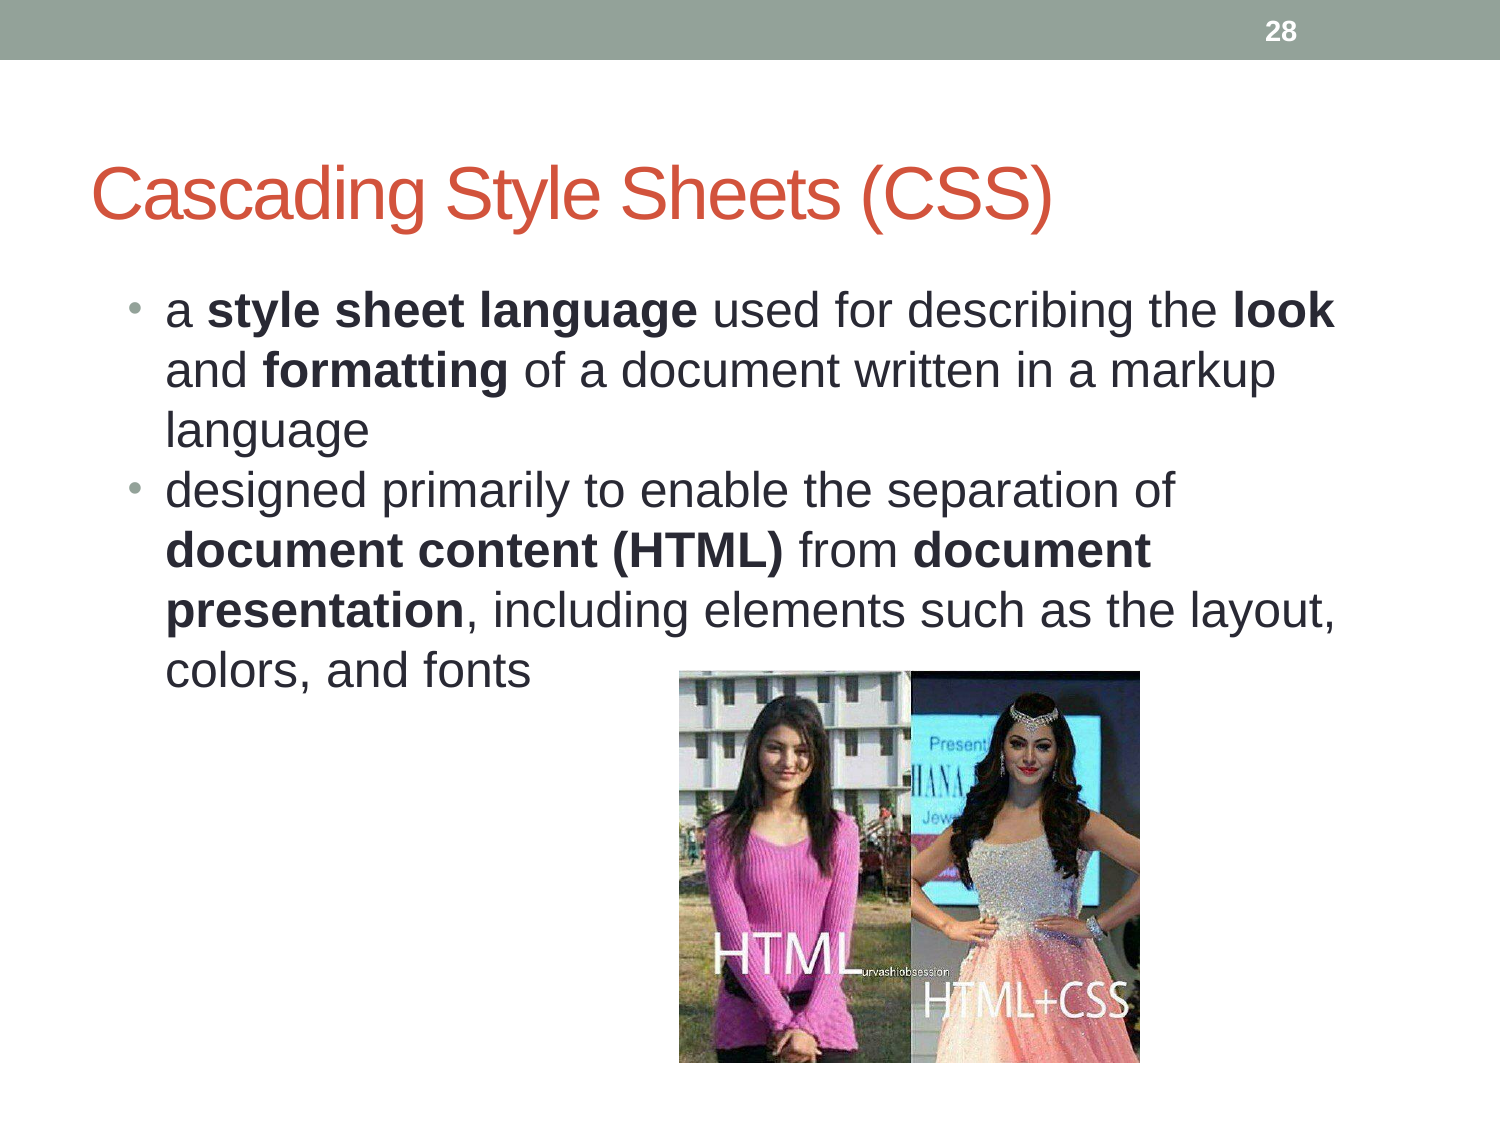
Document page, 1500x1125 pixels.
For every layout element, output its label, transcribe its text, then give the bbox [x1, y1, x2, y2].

title Cascading Style Sheets (CSS) [75, 87, 1425, 250]
picture [678, 669, 1141, 1063]
list a style sheet language used for describing the look and formatting of a document written in a markup language designed primarily to enable the separation of document content (HTML) from document presentation, including elements such as the layout, colors, and fonts [75, 262, 1425, 1063]
slide_number 28 [1250, 3, 1425, 57]
